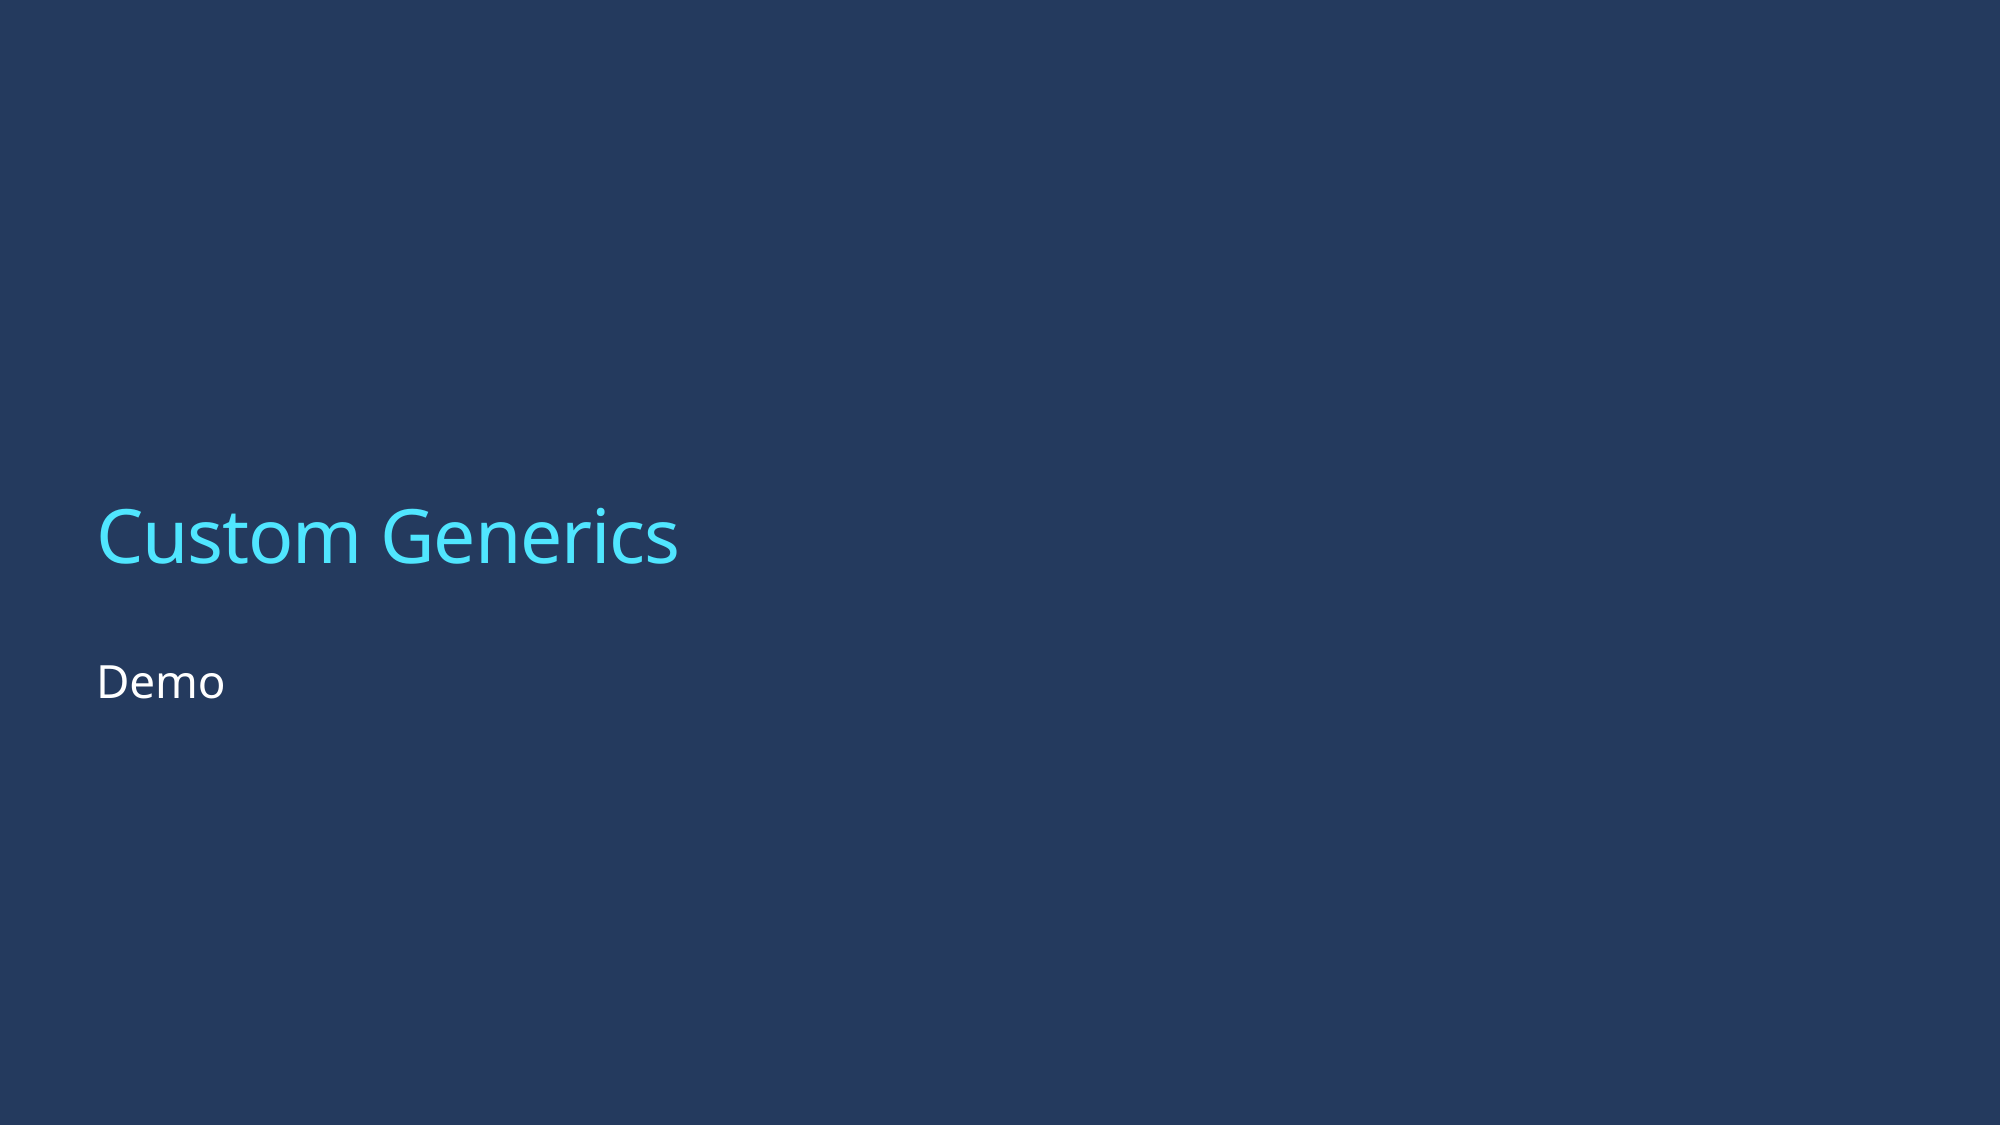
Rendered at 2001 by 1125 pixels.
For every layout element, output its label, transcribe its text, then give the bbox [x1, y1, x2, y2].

list Demo [96, 652, 1596, 708]
title Custom Generics [96, 497, 1596, 580]
